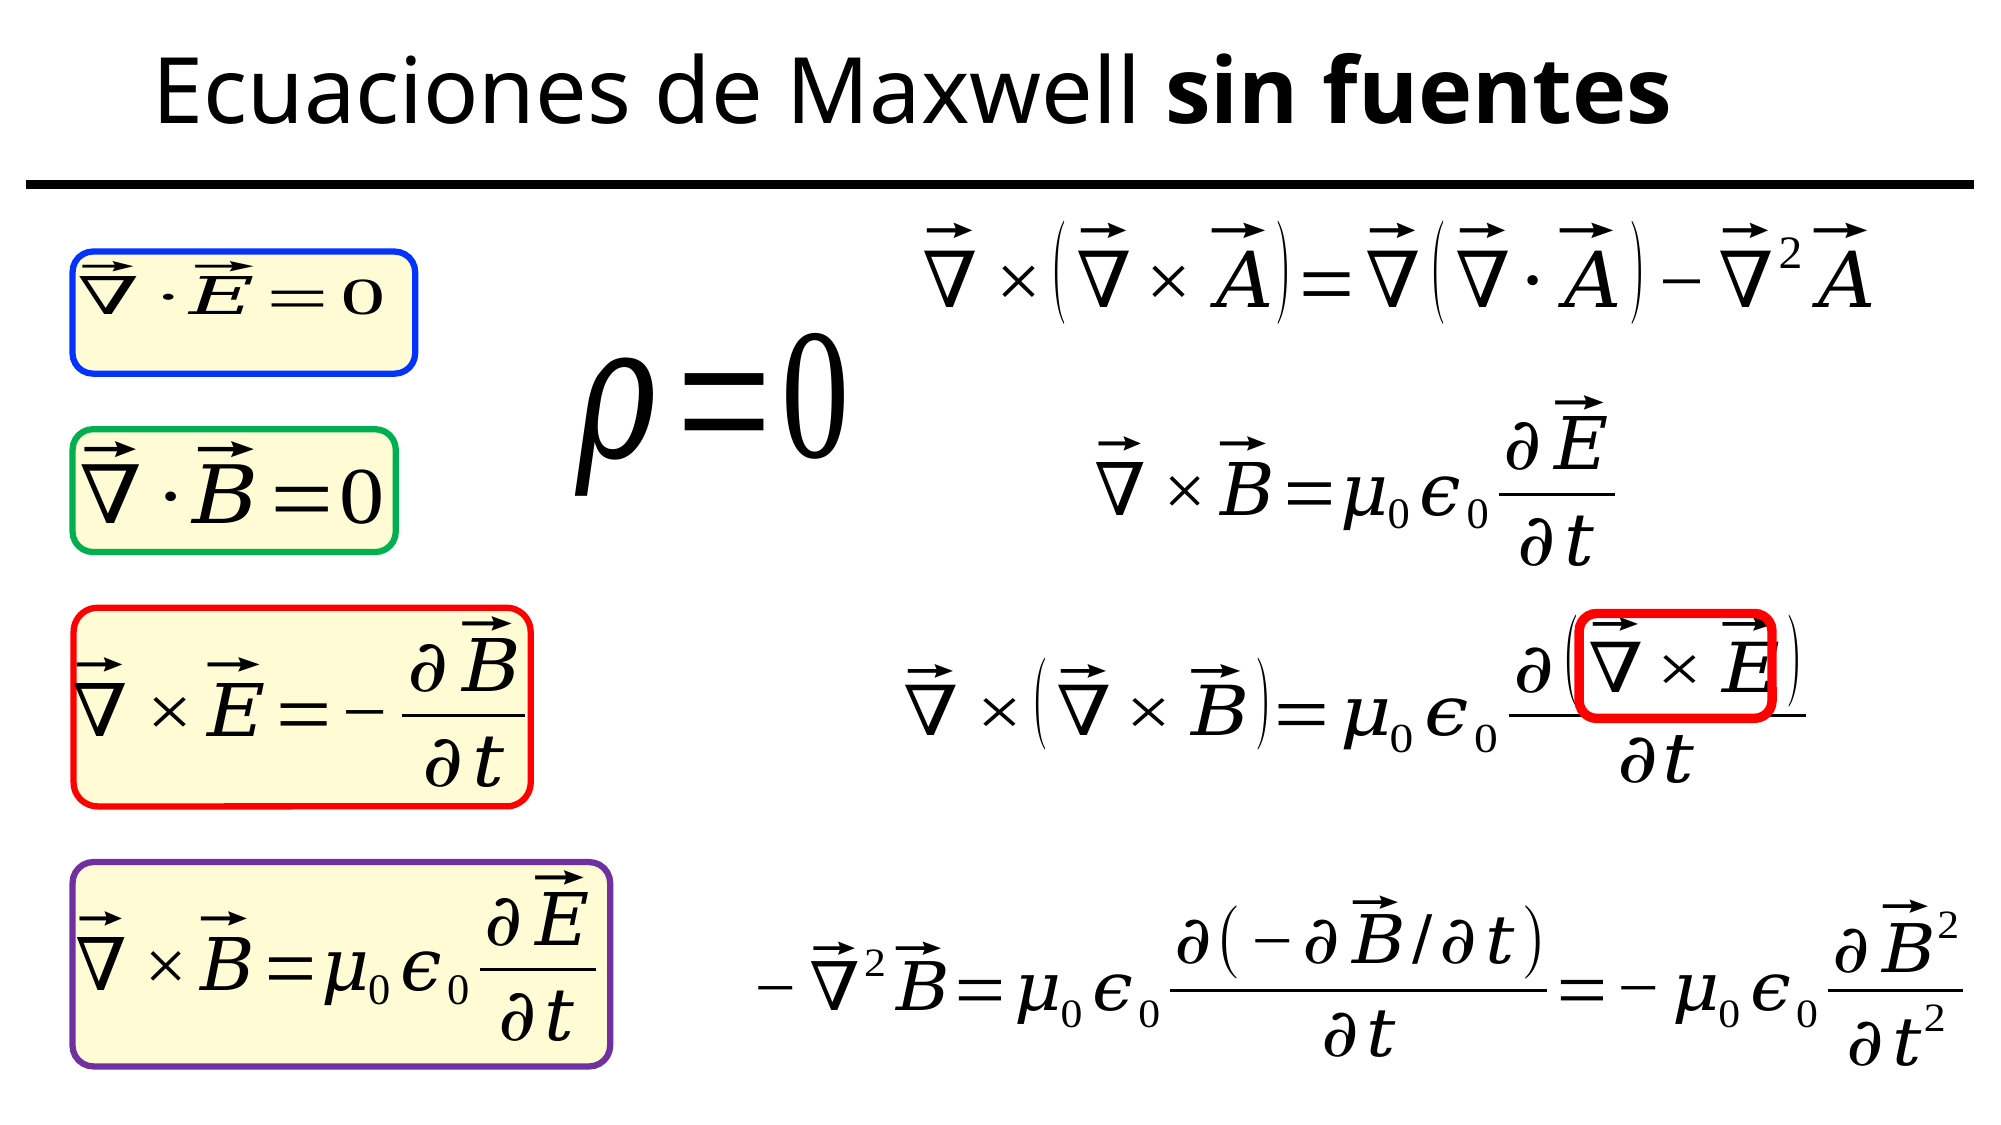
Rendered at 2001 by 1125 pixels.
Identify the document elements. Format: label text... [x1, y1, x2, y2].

title Ecuaciones de Maxwell sin fuentes [137, 26, 1863, 161]
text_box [35, 240, 821, 1109]
text_box [1578, 612, 1774, 720]
